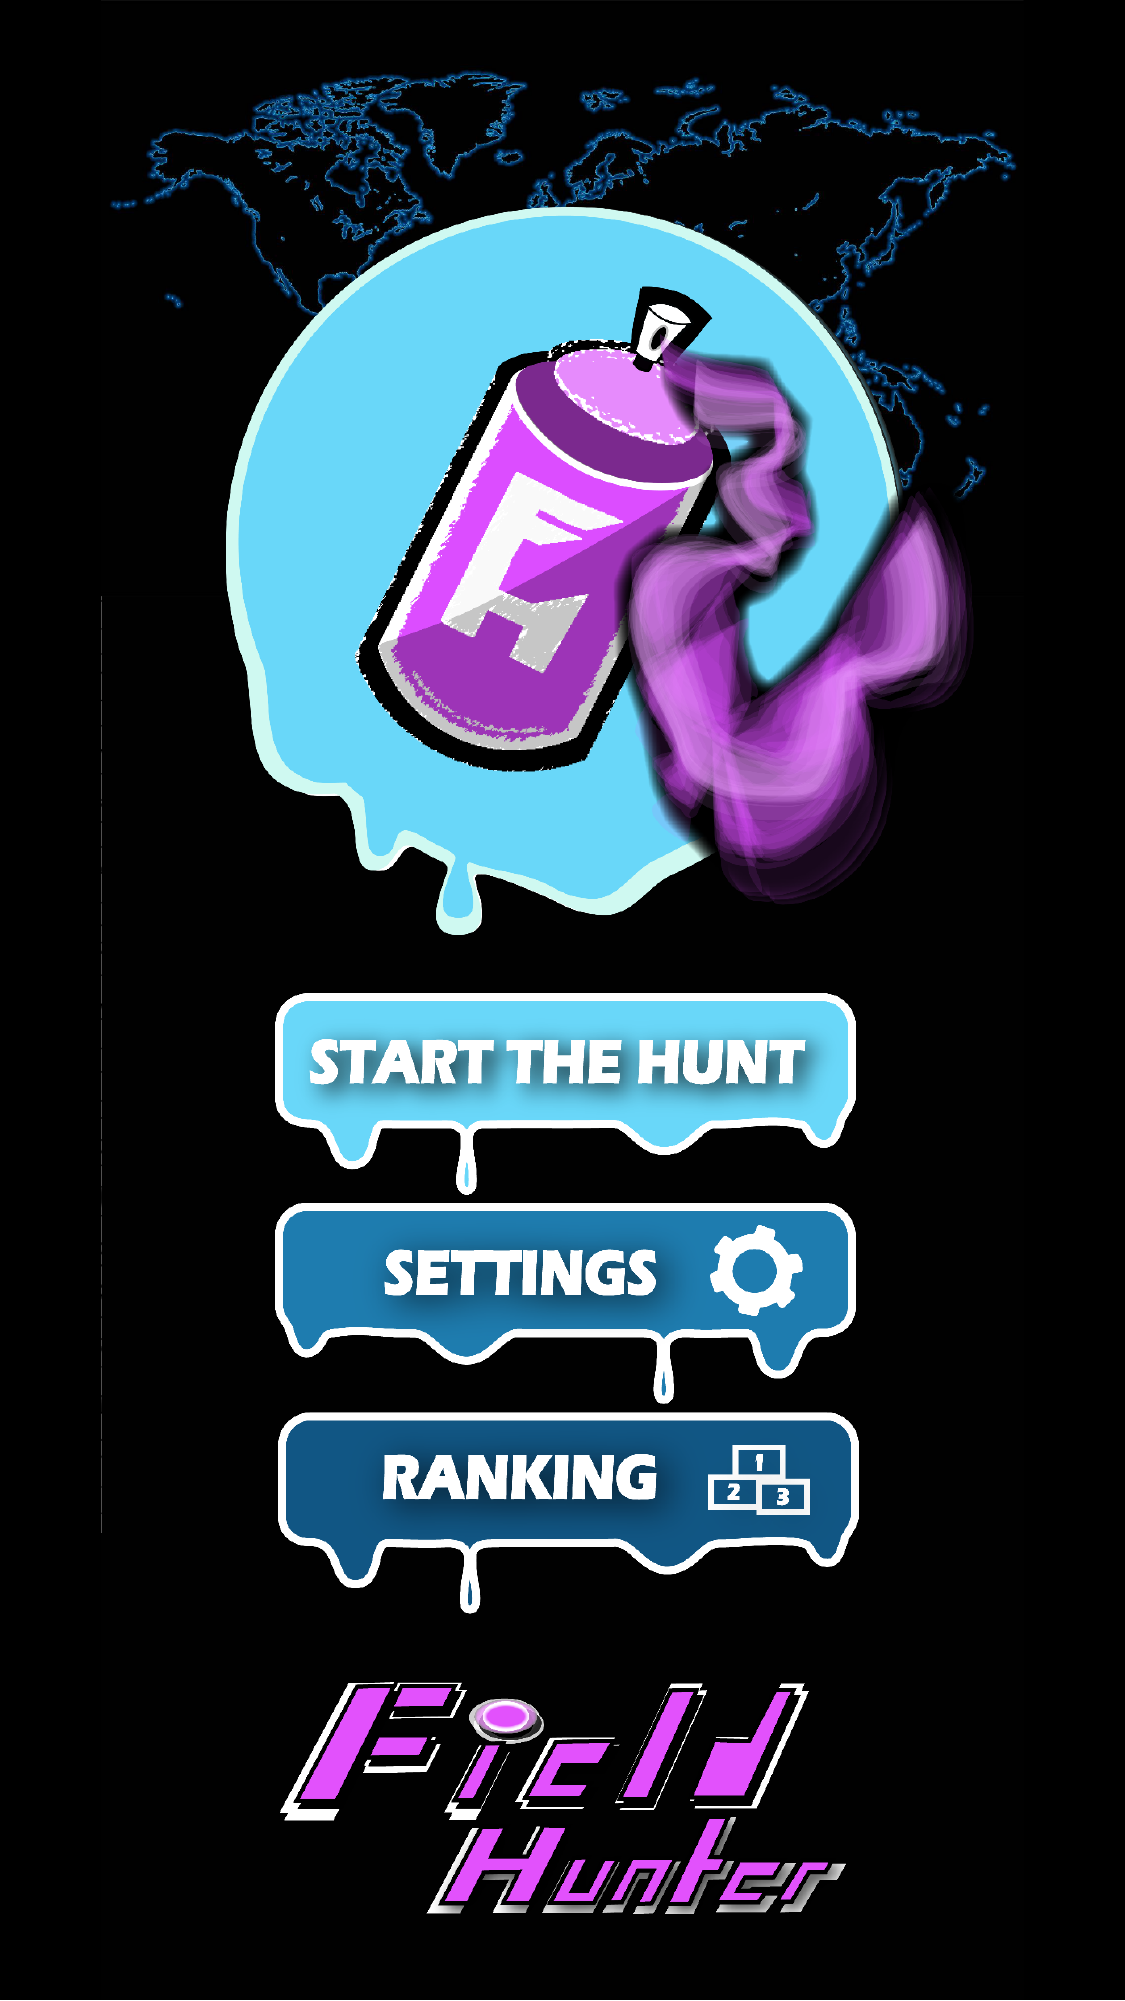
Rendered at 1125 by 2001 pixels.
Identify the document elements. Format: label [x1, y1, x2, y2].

list [101, 0, 1024, 2000]
